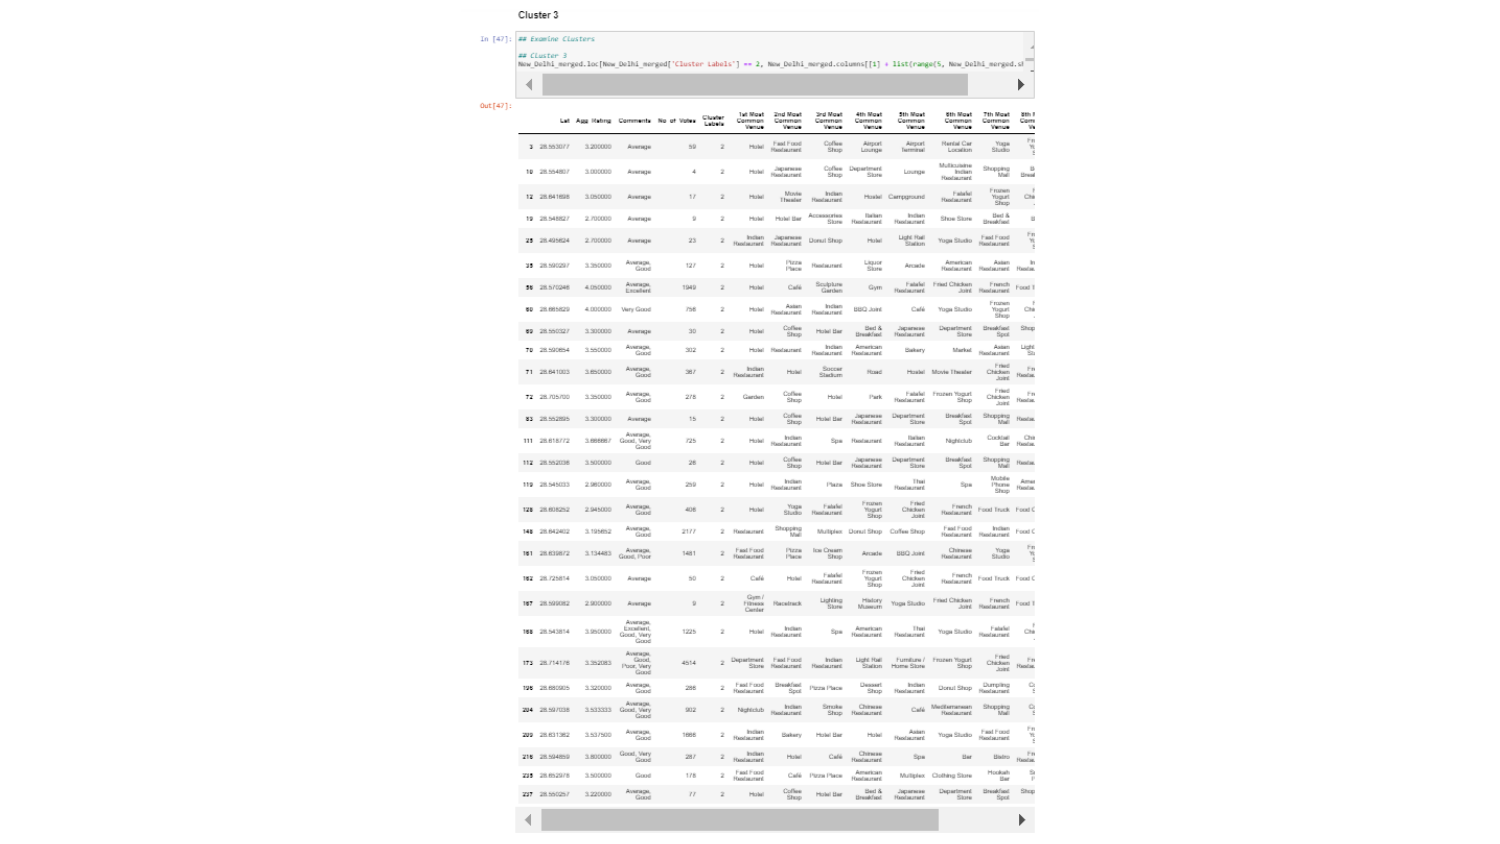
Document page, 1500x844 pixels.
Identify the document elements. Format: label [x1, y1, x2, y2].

picture [461, 9, 1039, 835]
